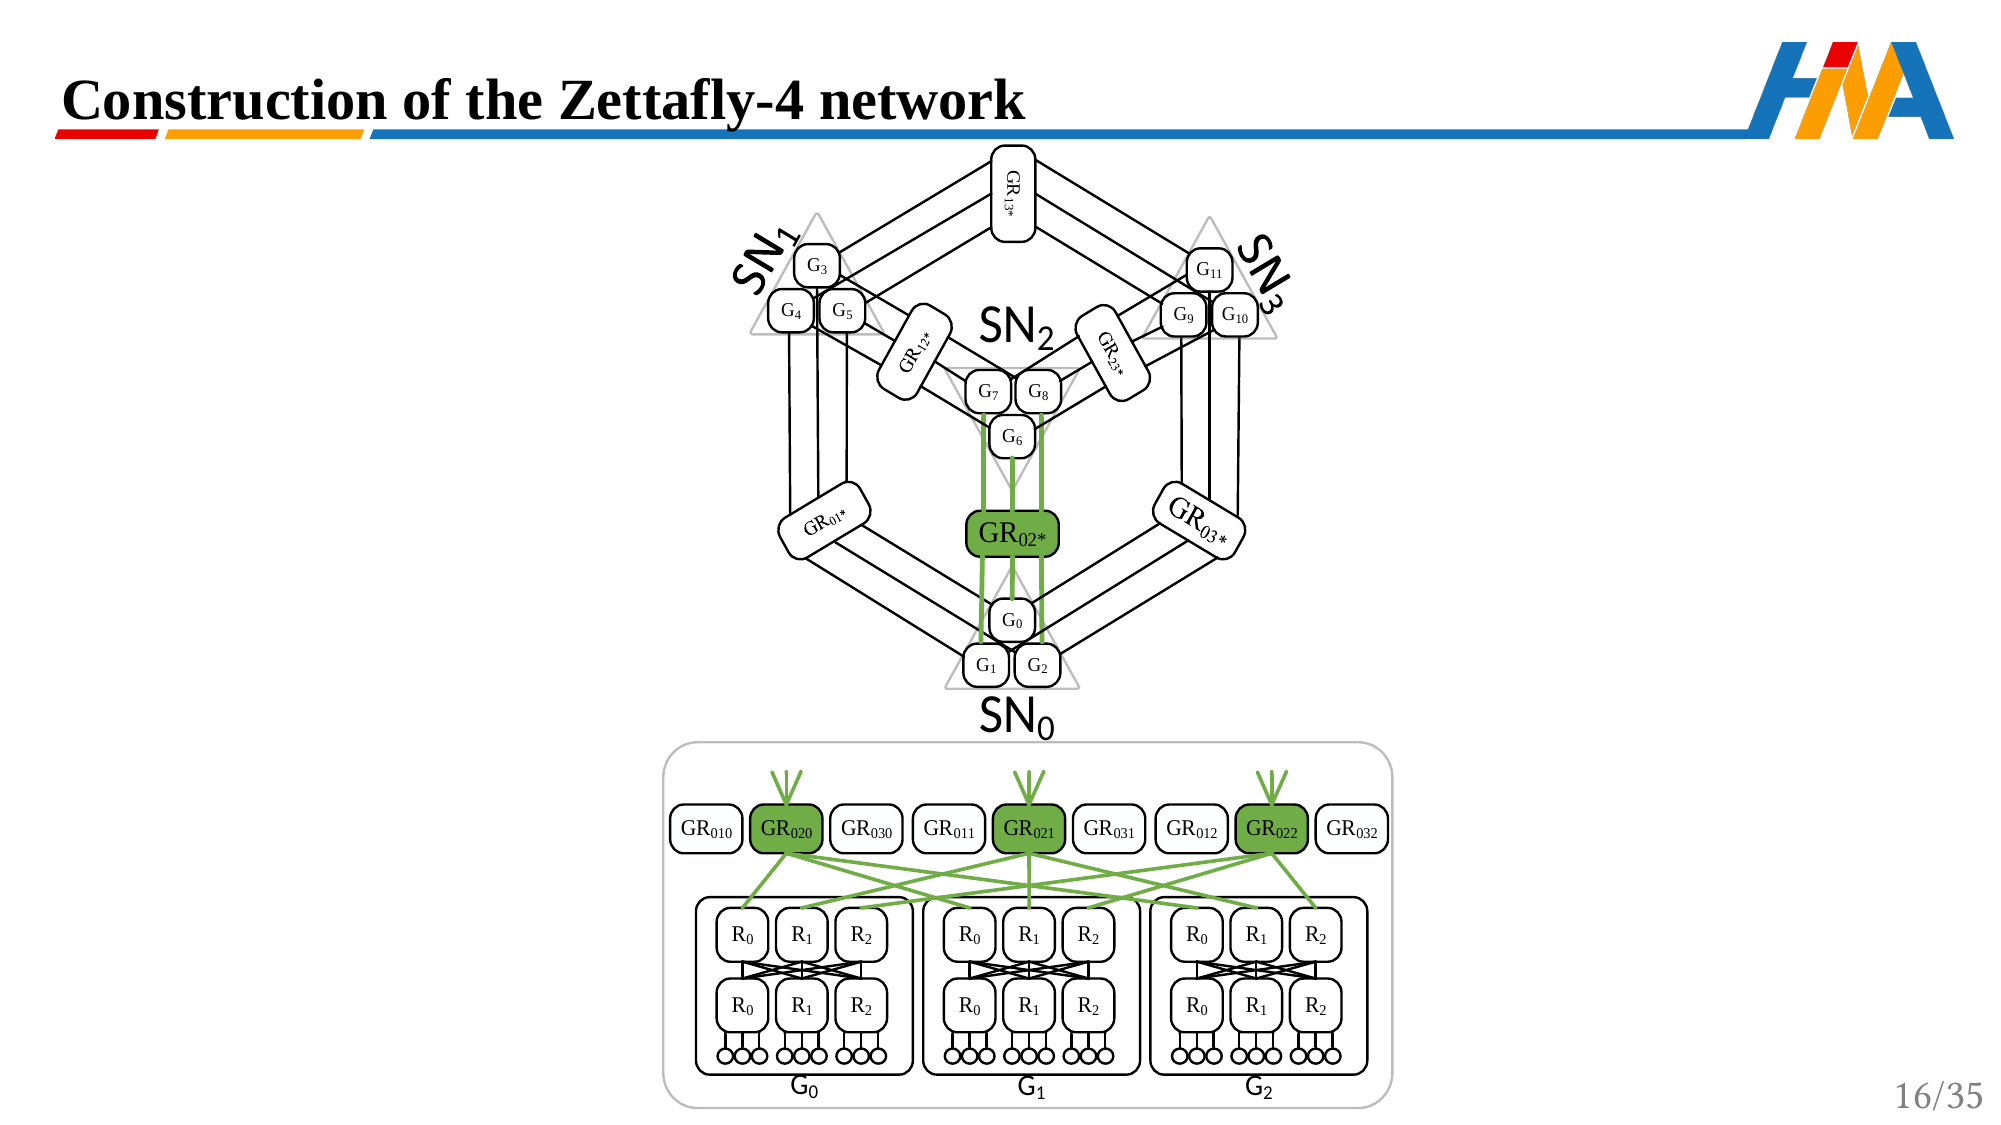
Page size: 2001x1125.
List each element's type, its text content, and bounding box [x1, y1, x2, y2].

picture [1744, 42, 1954, 139]
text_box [599, 139, 1397, 1121]
list Construction of the Zettafly-4 network [60, 0, 1748, 129]
